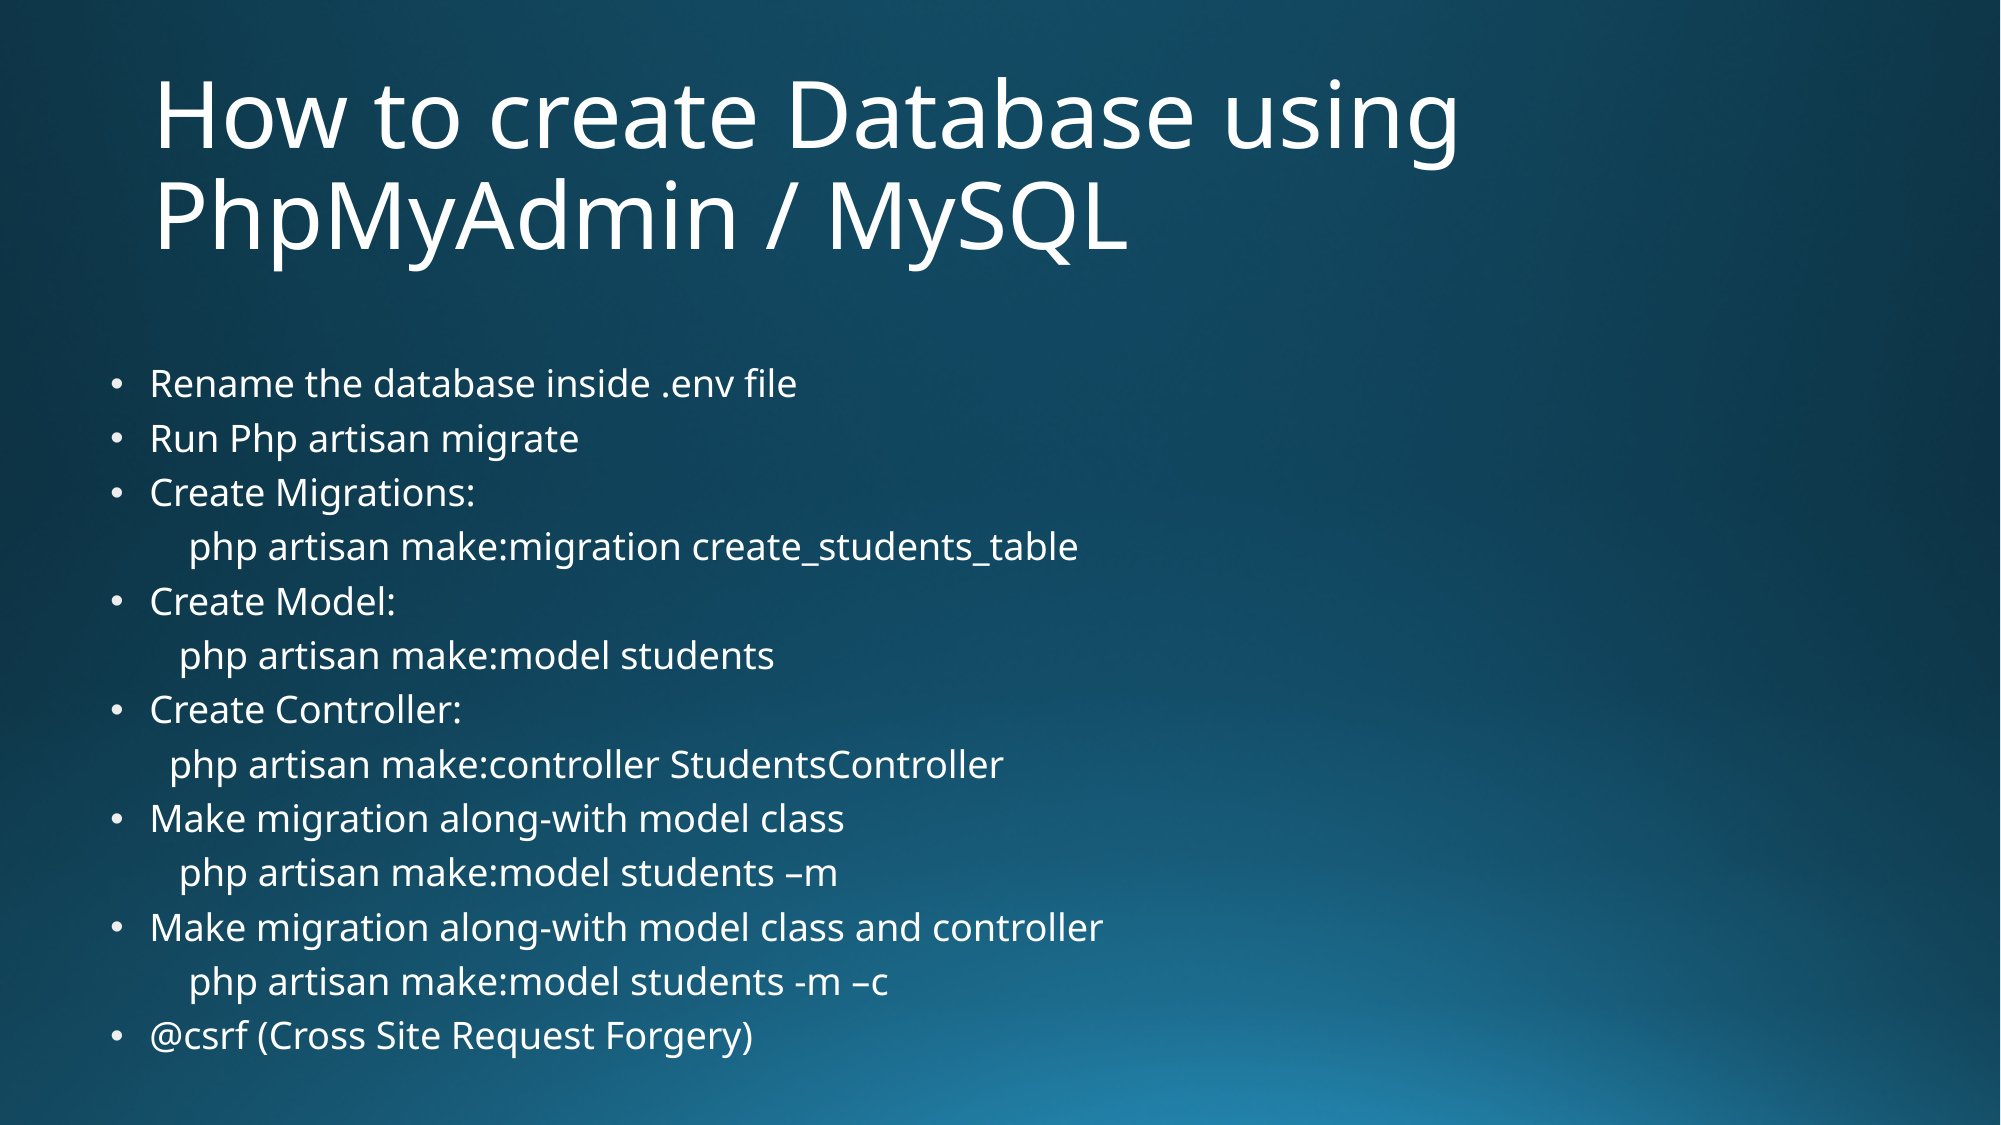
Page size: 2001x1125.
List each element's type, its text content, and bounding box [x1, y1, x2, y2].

picture [0, 0, 2001, 1125]
list Rename the database inside .env file Run Php artisan migrate Create Migrations: php artisan make:migration create_students_table Create Model: php artisan make:model students Create Controller: php artisan make:controller StudentsController Make migration along-with model class php artisan make:model students –m Make migration along-with model class and controller php artisan make:model students -m –c @csrf (Cross Site Request Forgery) [95, 357, 1905, 1073]
title How to create Database using PhpMyAdmin / MySQL [137, 59, 1863, 278]
